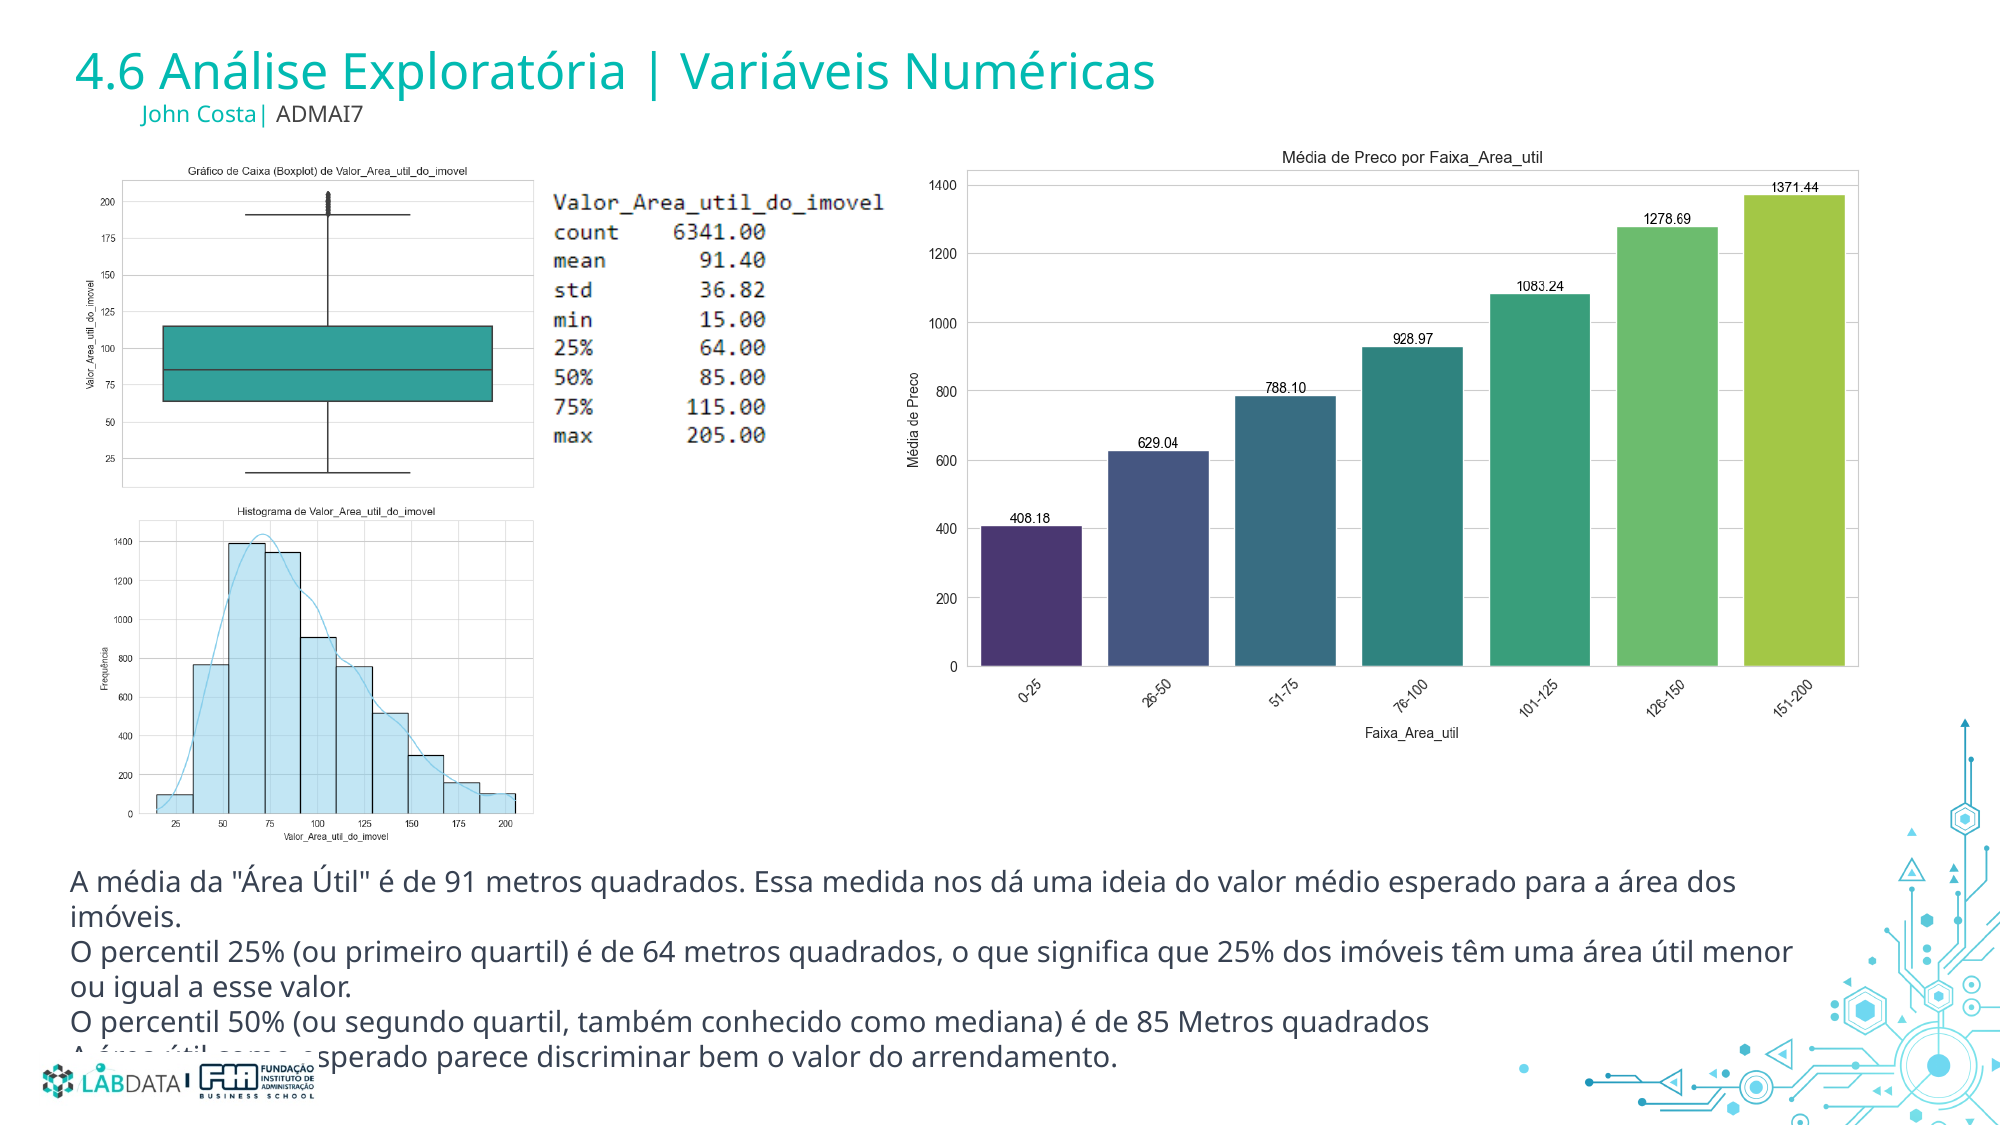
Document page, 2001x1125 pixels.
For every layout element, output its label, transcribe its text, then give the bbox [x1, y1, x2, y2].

picture [39, 1052, 319, 1106]
picture [549, 185, 888, 468]
text_box A média da "Área Útil" é de 91 metros quadrados. Essa medida nos dá uma ideia do valor médio esperado para a área dos imóveis. O percentil 25% (ou primeiro quartil) é de 64 metros quadrados, o que significa que 25% dos imóveis têm uma área útil menor ou igual a esse valor. O percentil 50% (ou segundo quartil, também conhecido como mediana) é de 85 Metros quadrados A área útil como esperado parece discriminar bem o valor do arrendamento. [55, 856, 1518, 1081]
picture [80, 160, 539, 493]
picture [898, 141, 2000, 1125]
picture [94, 501, 539, 848]
text_box 4.6 Análise Exploratória | Variáveis Numéricas John Costa| ADMAI7 [60, 24, 1674, 142]
